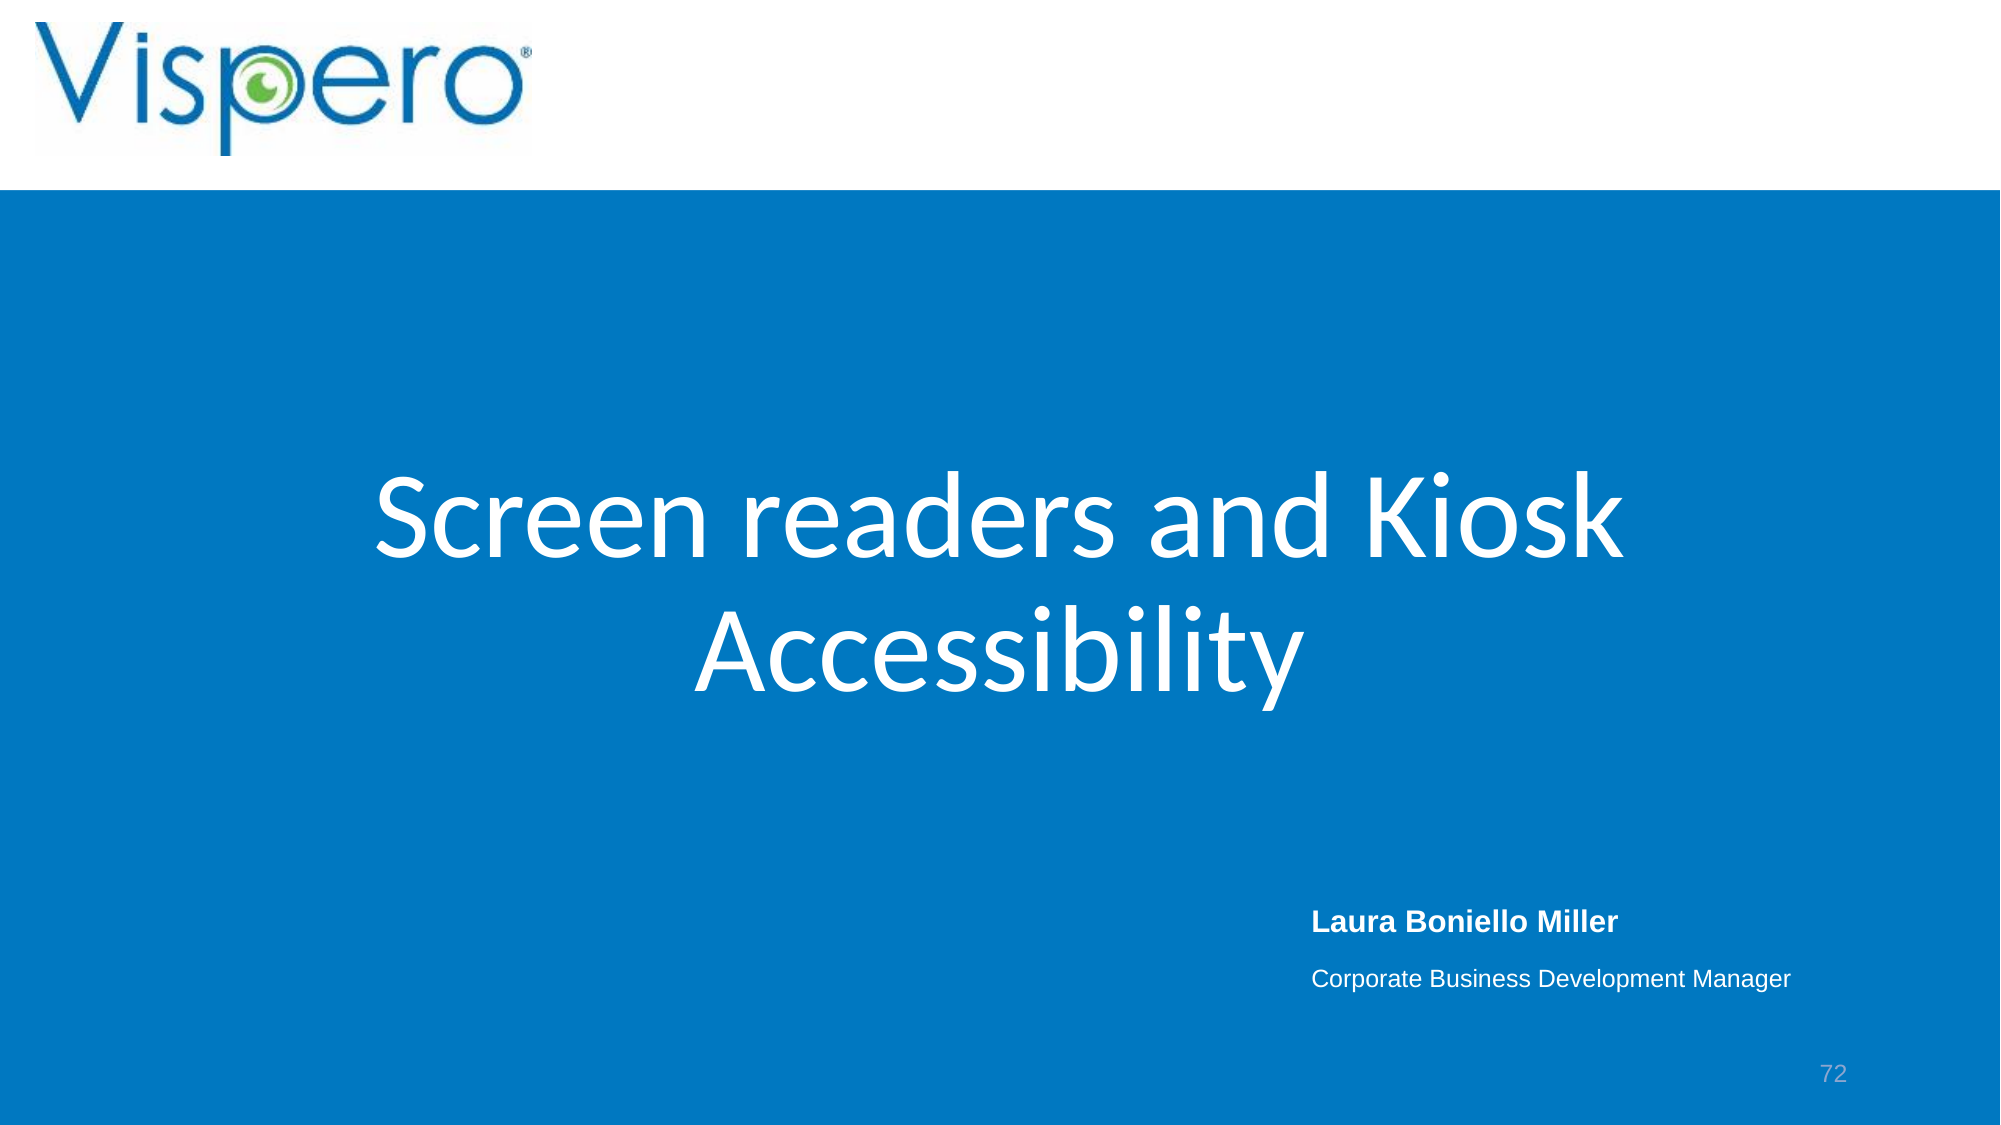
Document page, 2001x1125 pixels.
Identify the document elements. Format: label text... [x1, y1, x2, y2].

text_box Corporate Business Development Manager [1296, 954, 2000, 1024]
title Screen readers and Kiosk Accessibility [249, 441, 1750, 726]
picture [35, 22, 532, 156]
slide_number 72 [1412, 1042, 1863, 1103]
text_box [0, 191, 2000, 1125]
text_box Laura Boniello Miller [1296, 894, 2000, 954]
text_box [0, 0, 2000, 191]
